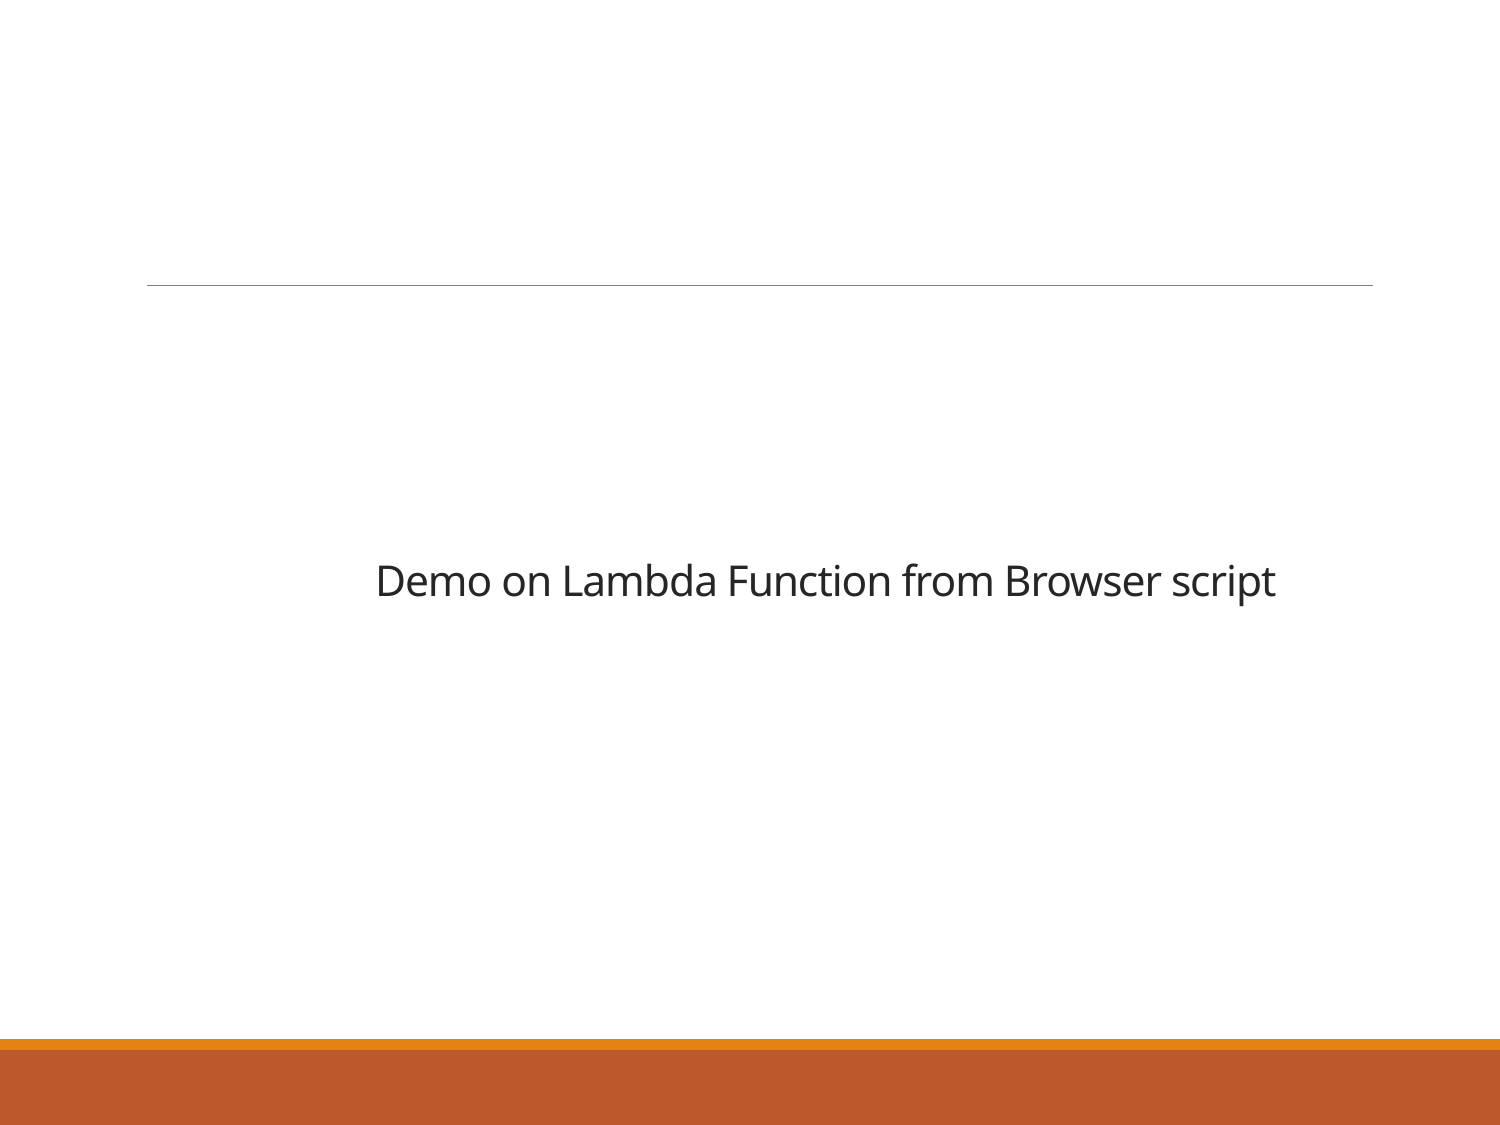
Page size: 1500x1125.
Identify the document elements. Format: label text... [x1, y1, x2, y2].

title Demo on Lambda Function from Browser script [360, 512, 1294, 613]
